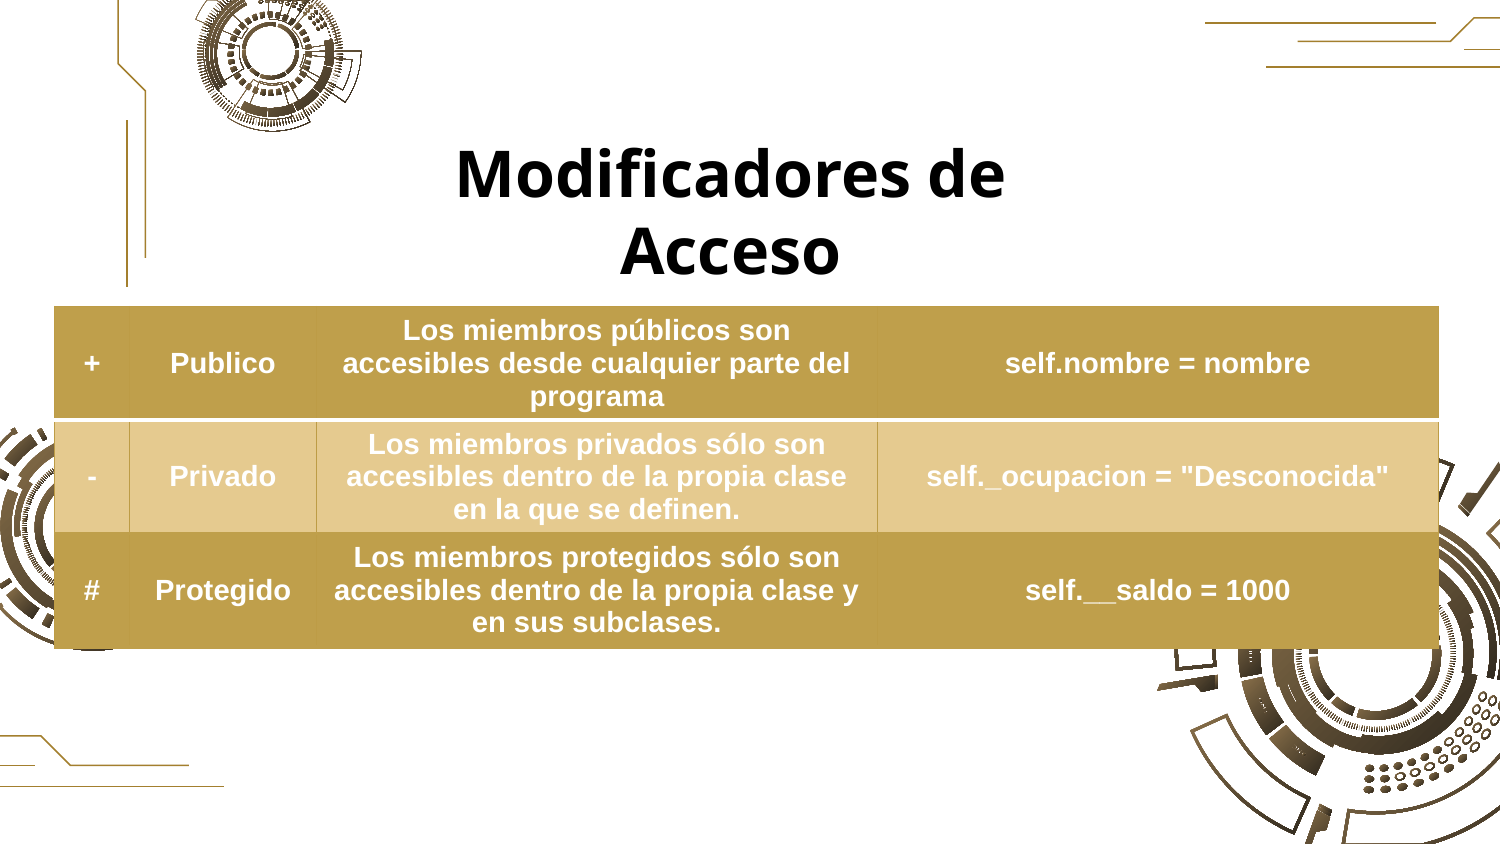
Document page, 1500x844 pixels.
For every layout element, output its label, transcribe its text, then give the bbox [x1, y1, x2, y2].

table_cell # [55, 535, 129, 645]
table_cell self._ocupacion = "Desconocida" [878, 422, 1438, 532]
table_cell self.__saldo = 1000 [878, 535, 1438, 645]
table_header Publico [130, 307, 316, 418]
table_header self.nombre = nombre [878, 307, 1438, 418]
table_cell Los miembros protegidos sólo son accesibles dentro de la propia clase y en sus subclases. [317, 535, 877, 645]
table_header + [55, 307, 129, 418]
table_cell - [55, 422, 129, 532]
text_box Modificadores de Acceso [331, 125, 1130, 230]
table_cell Protegido [130, 535, 316, 645]
table_cell Privado [130, 422, 316, 532]
table_header Los miembros públicos son accesibles desde cualquier parte del programa [317, 307, 877, 418]
table_cell Los miembros privados sólo son accesibles dentro de la propia clase en la que se definen. [317, 422, 877, 532]
